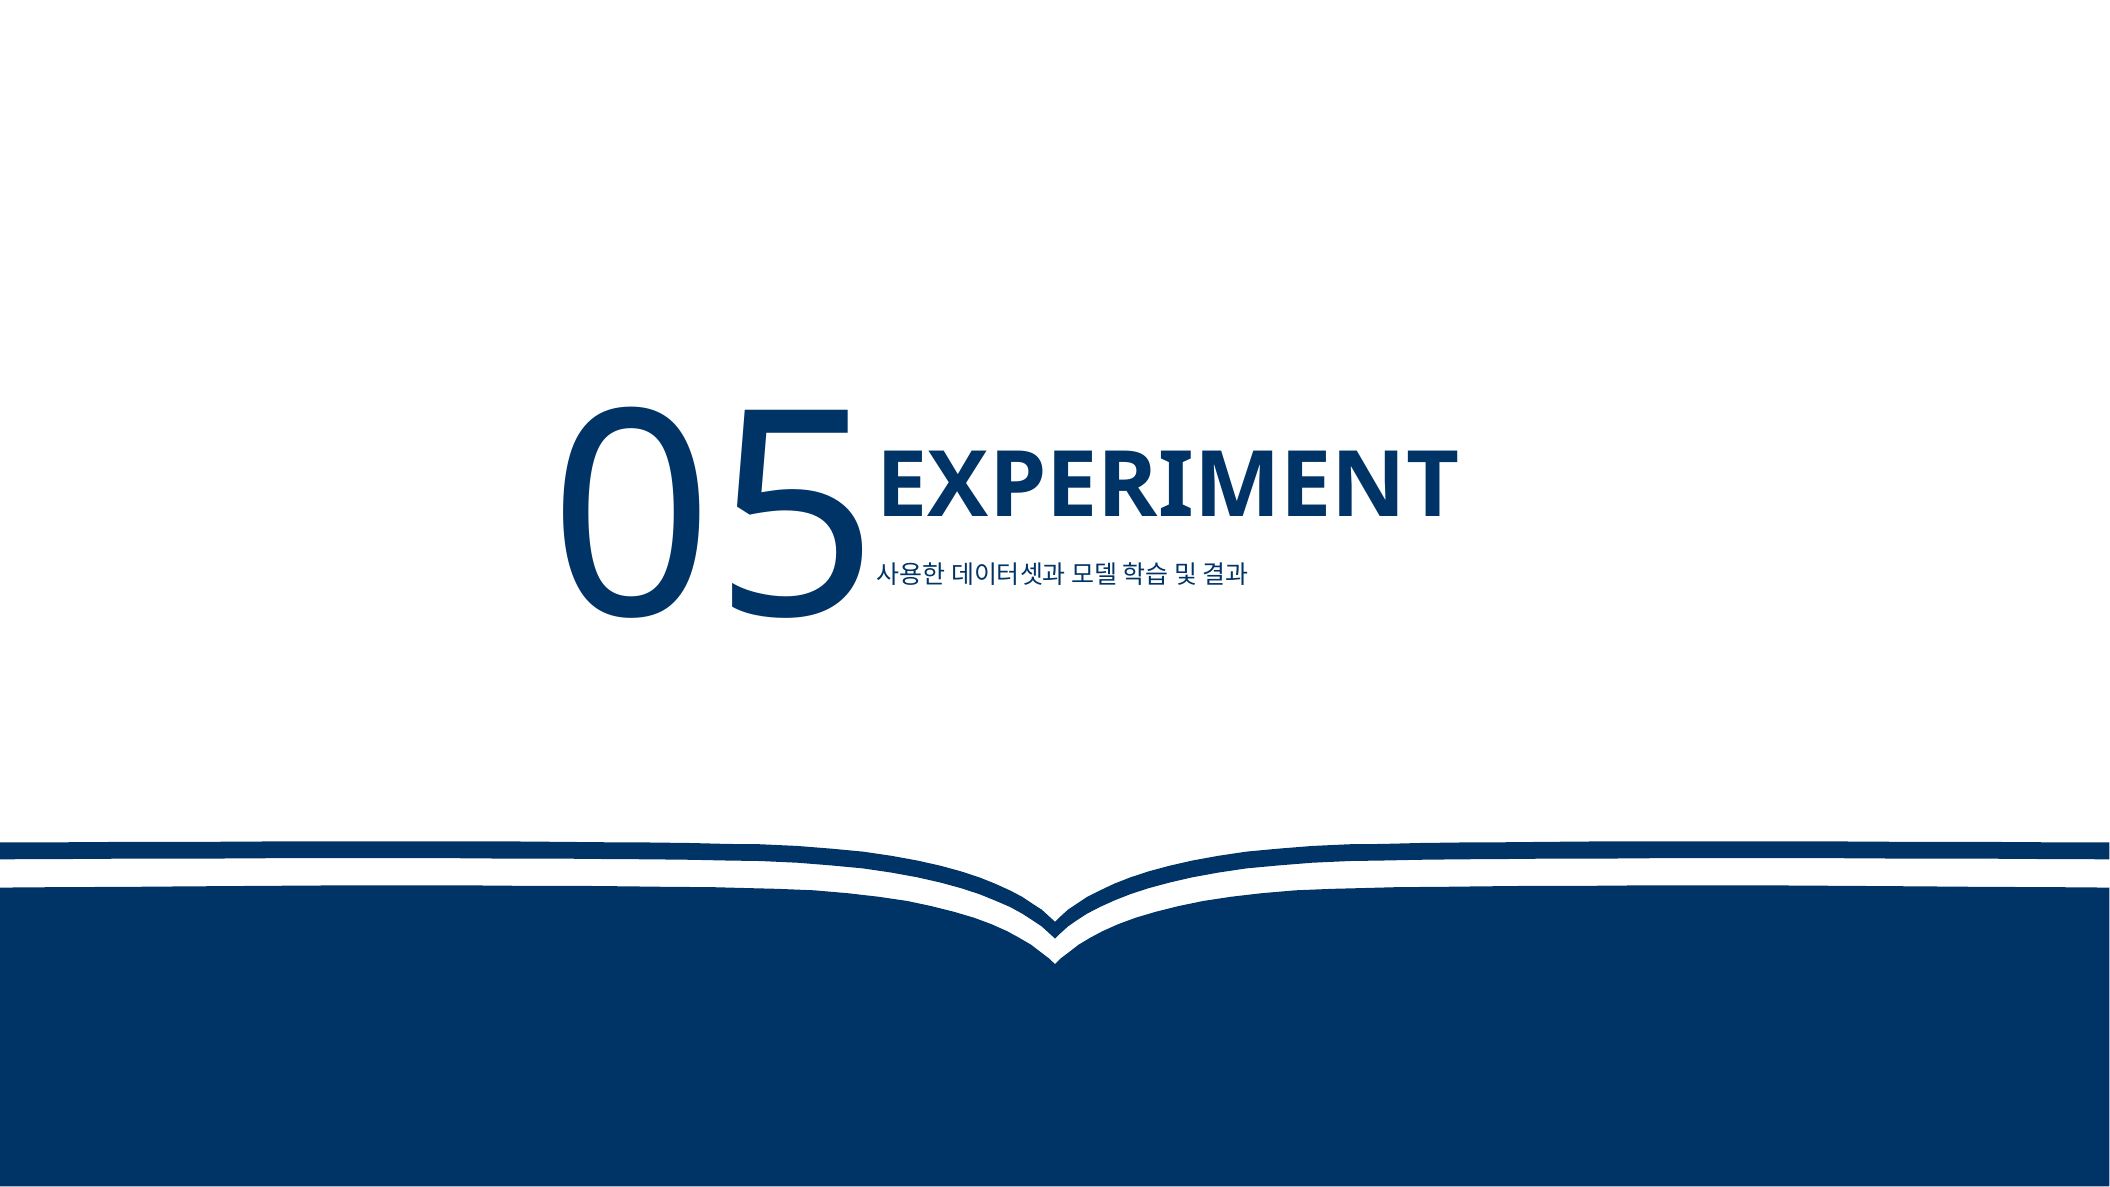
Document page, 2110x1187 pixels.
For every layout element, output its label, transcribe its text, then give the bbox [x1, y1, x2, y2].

text_box 사용한 데이터셋과 모델 학습 및 결과 [876, 558, 1727, 589]
text_box 05 [534, 320, 895, 684]
text_box [0, 885, 2110, 1187]
text_box [0, 841, 2110, 939]
text_box EXPERIMENT [876, 424, 1582, 535]
